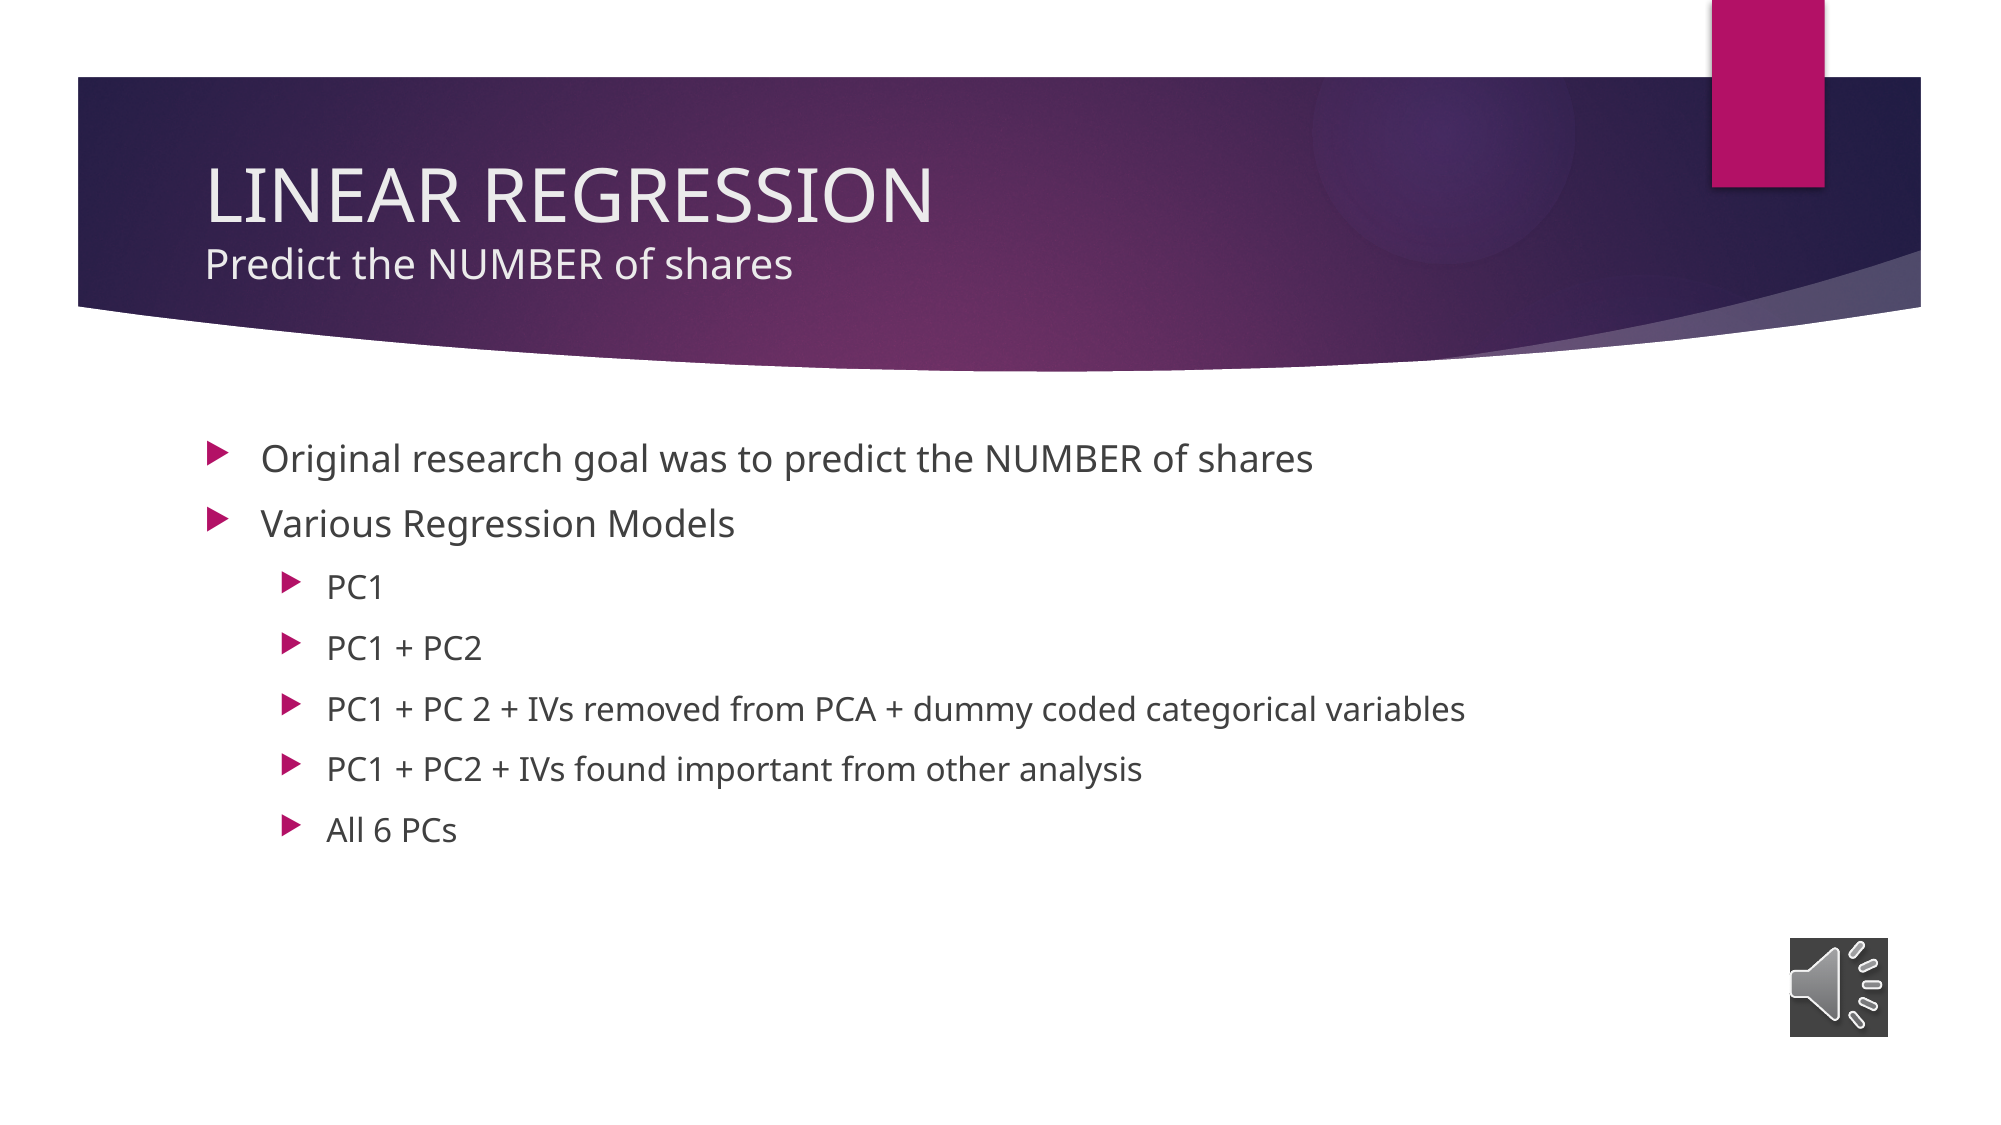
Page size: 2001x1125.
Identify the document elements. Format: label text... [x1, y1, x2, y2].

picture [1788, 937, 1889, 1038]
list Original research goal was to predict the NUMBER of shares Various Regression Models PC1 PC1 + PC2 PC1 + PC 2 + IVs removed from PCA + dummy coded categorical variables PC1 + PC2 + IVs found important from other analysis All 6 PCs [189, 427, 1638, 988]
title LINEAR REGRESSION Predict the NUMBER of shares [189, 159, 1627, 276]
